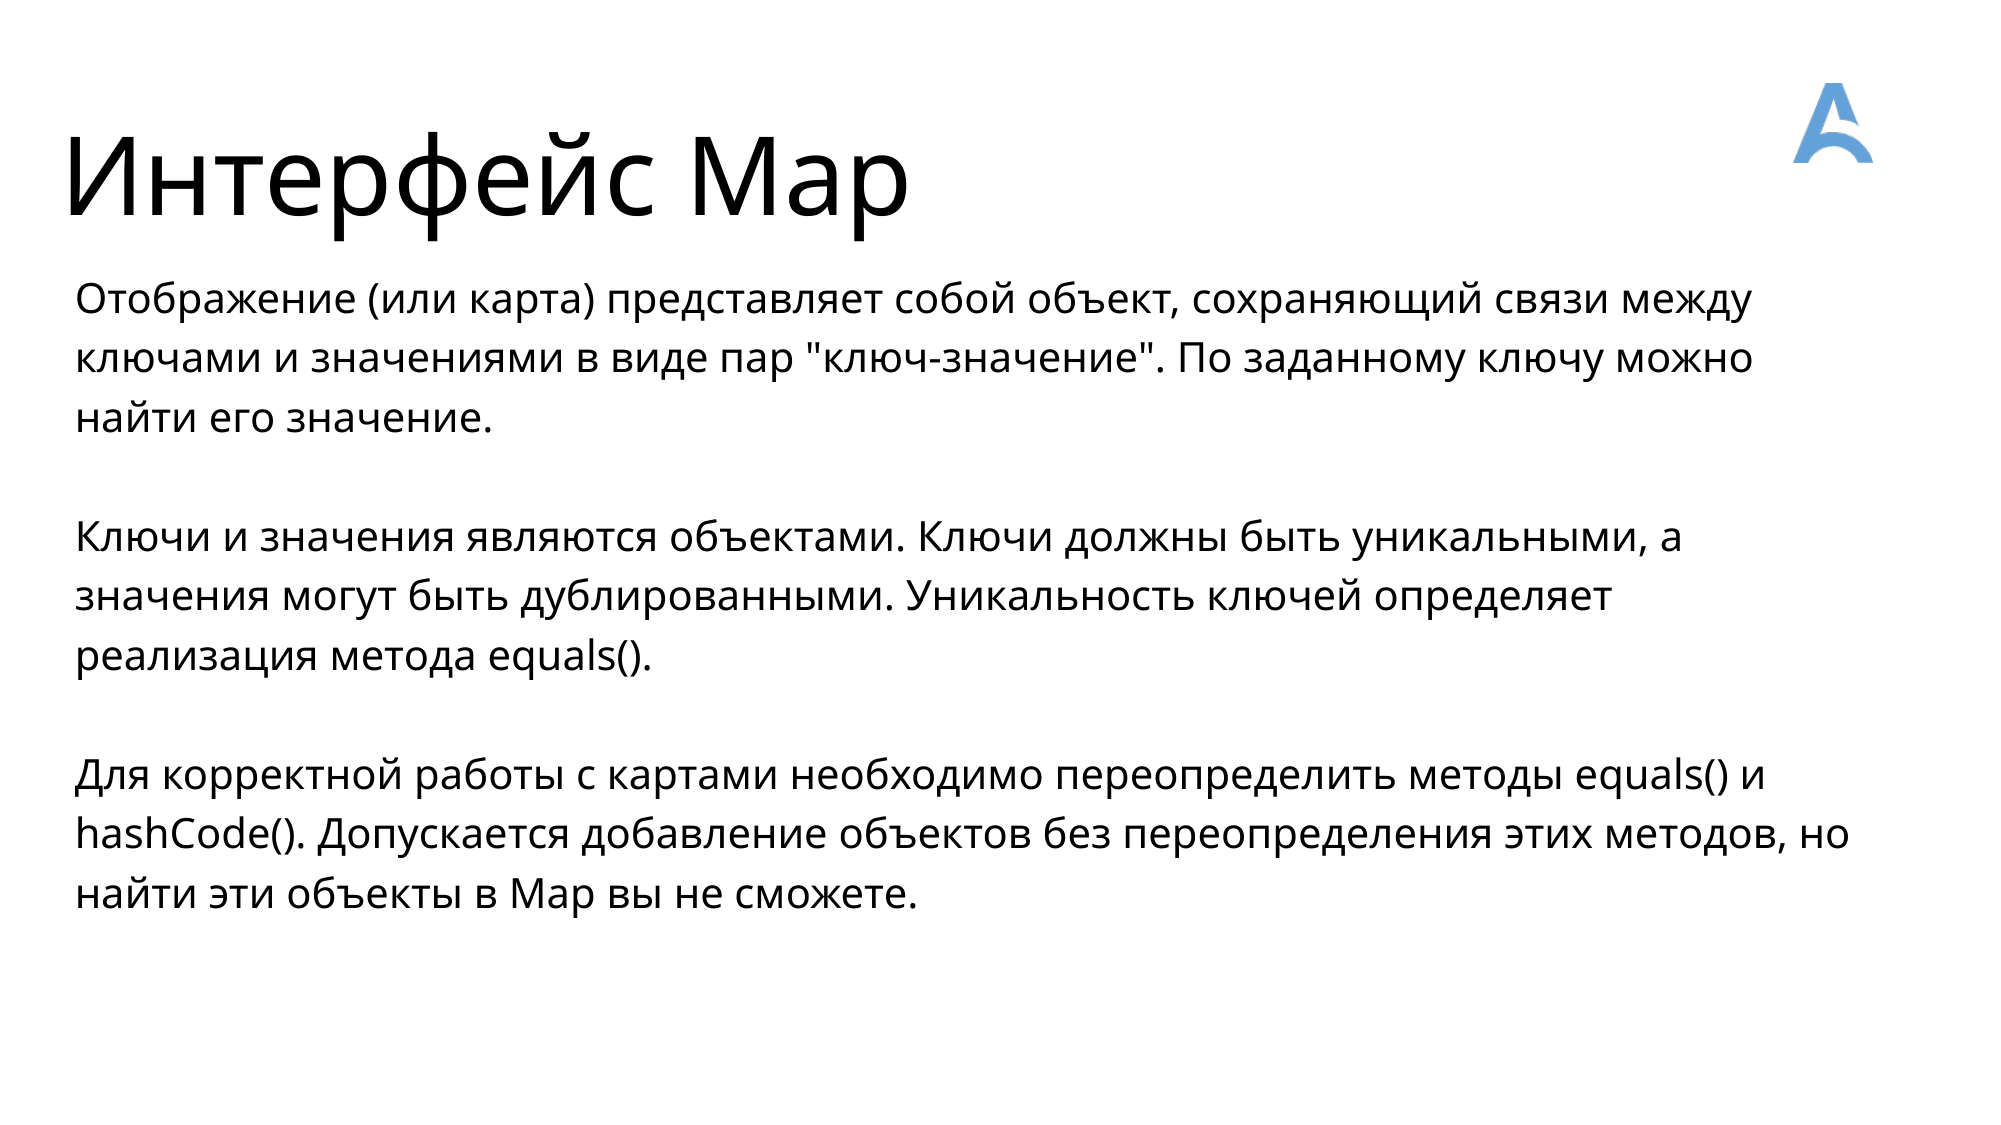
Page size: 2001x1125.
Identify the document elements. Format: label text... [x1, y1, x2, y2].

text_box Интерфейс Map [60, 83, 1858, 254]
text_box Отображение (или карта) представляет собой объект, сохраняющий связи между ключами и значениями в виде пар "ключ-значение". По заданному ключу можно найти его значение. Ключи и значения являются объектами. Ключи должны быть уникальными, а значения могут быть дублированными. Уникальность ключей определяет реализация метода equals(). Для корректной работы с картами необходимо переопределить методы equals() и hashCode(). Допускается добавление объектов без переопределения этих методов, но найти эти объекты в Map вы не сможете. [60, 254, 1873, 924]
picture [1793, 83, 1874, 163]
